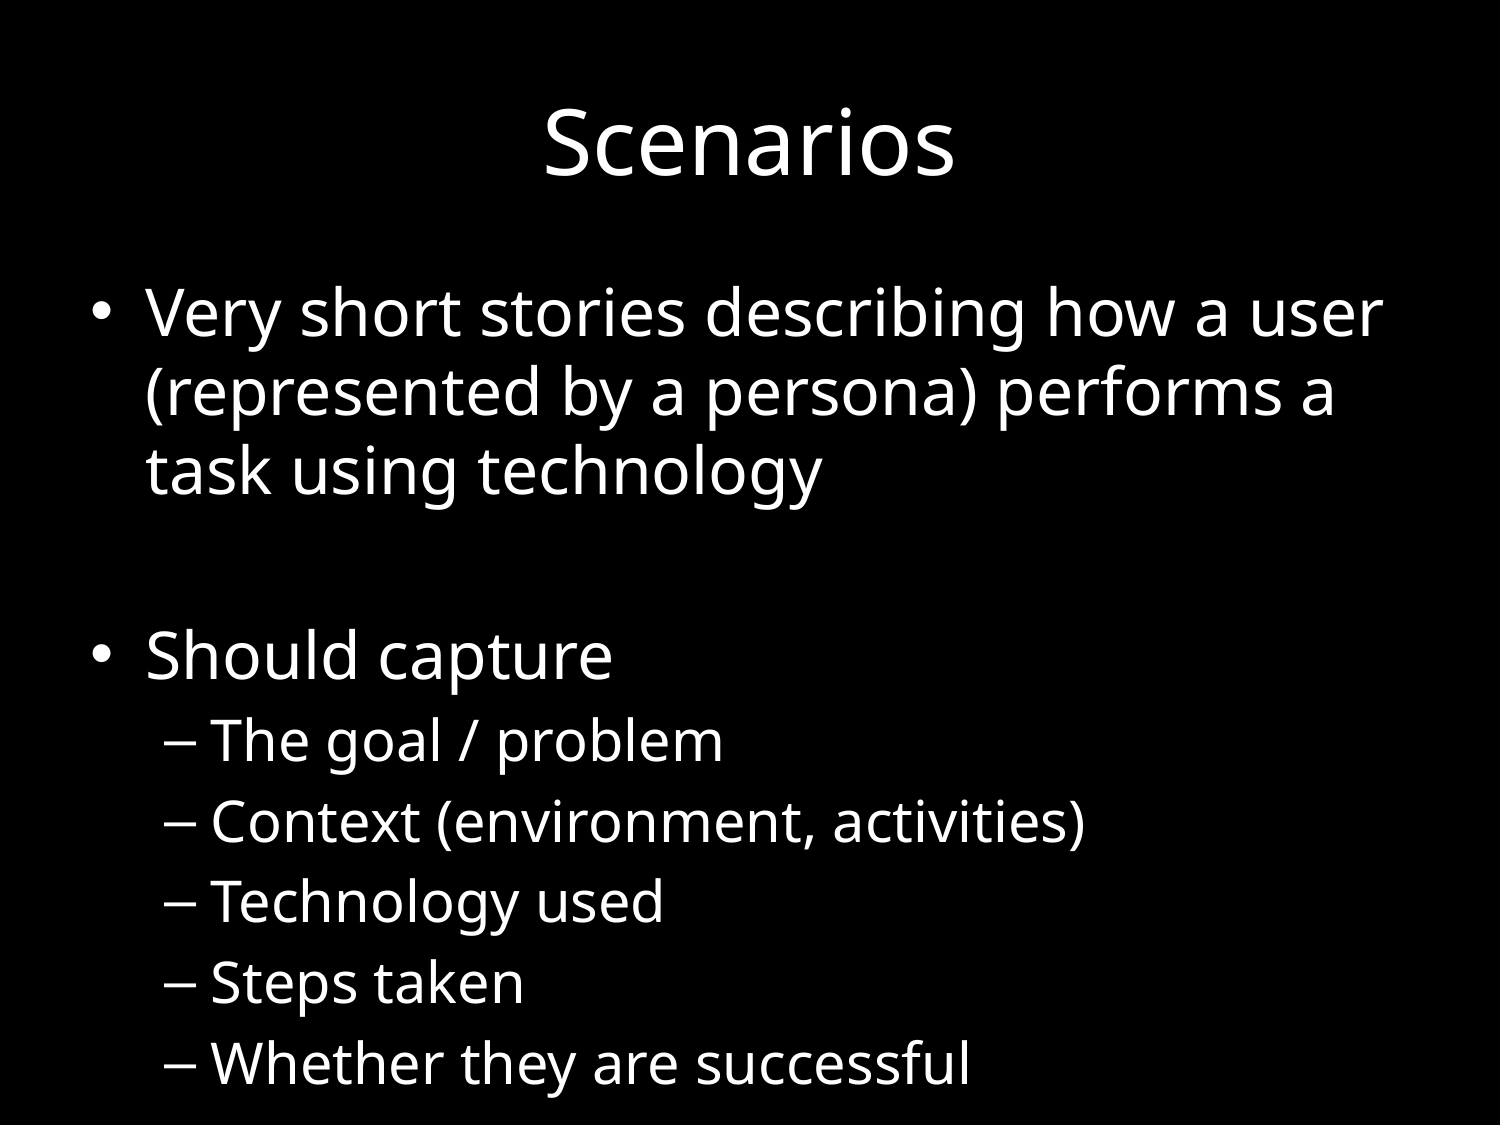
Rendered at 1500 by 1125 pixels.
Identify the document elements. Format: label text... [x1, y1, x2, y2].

title Scenarios [75, 45, 1425, 233]
list Very short stories describing how a user (represented by a persona) performs a task using technology Should capture The goal / problem Context (environment, activities) Technology used Steps taken Whether they are successful [75, 262, 1425, 1108]
